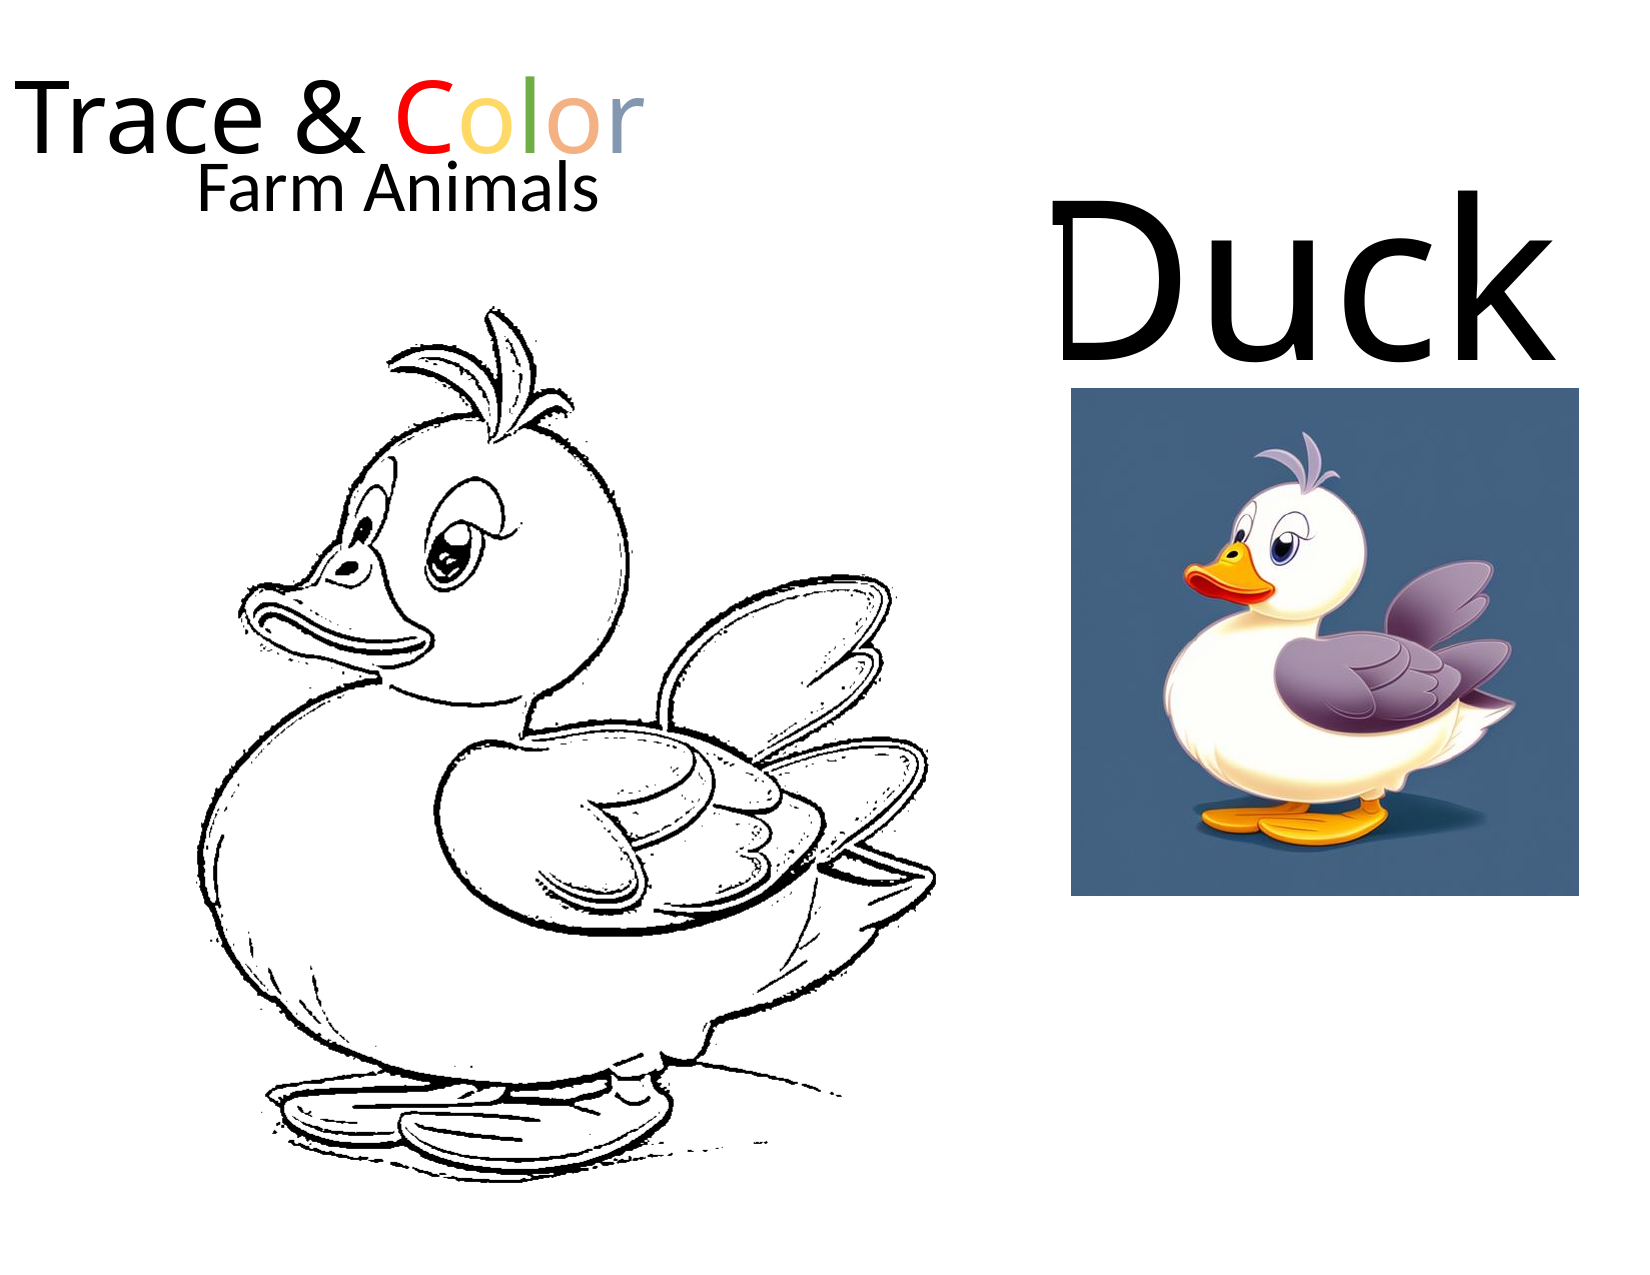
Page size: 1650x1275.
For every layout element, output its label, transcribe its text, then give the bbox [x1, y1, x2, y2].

text_box Farm Animals [14, 130, 783, 225]
text_box Trace & Color [0, 45, 827, 181]
picture [1071, 388, 1579, 896]
picture [14, 225, 1063, 1275]
text_box Duck [895, 130, 1636, 413]
